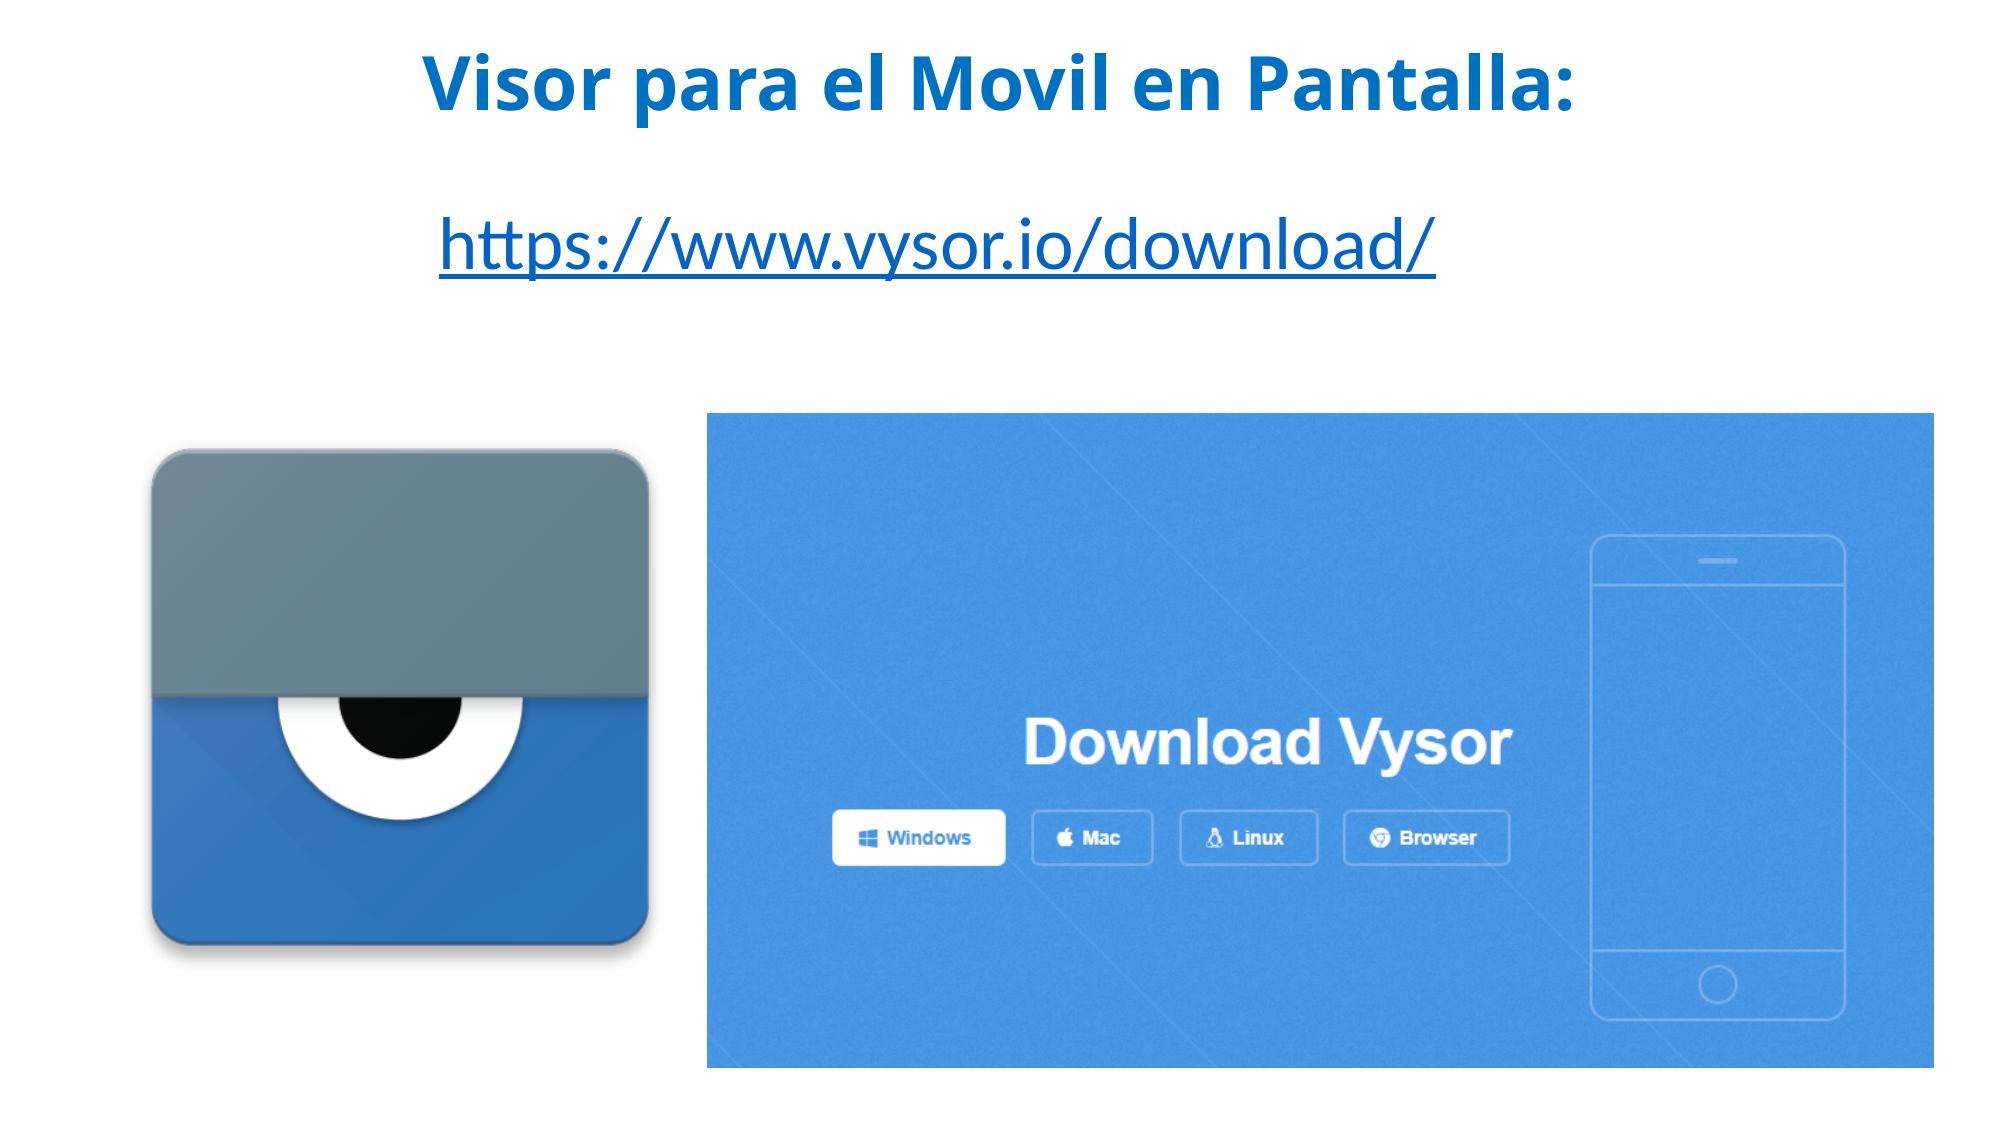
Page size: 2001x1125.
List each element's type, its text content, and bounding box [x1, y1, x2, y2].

text_box Visor para el Movil en Pantalla: [38, 27, 1962, 133]
picture [92, 398, 1934, 1068]
text_box https://www.vysor.io/download/ [423, 187, 1757, 292]
